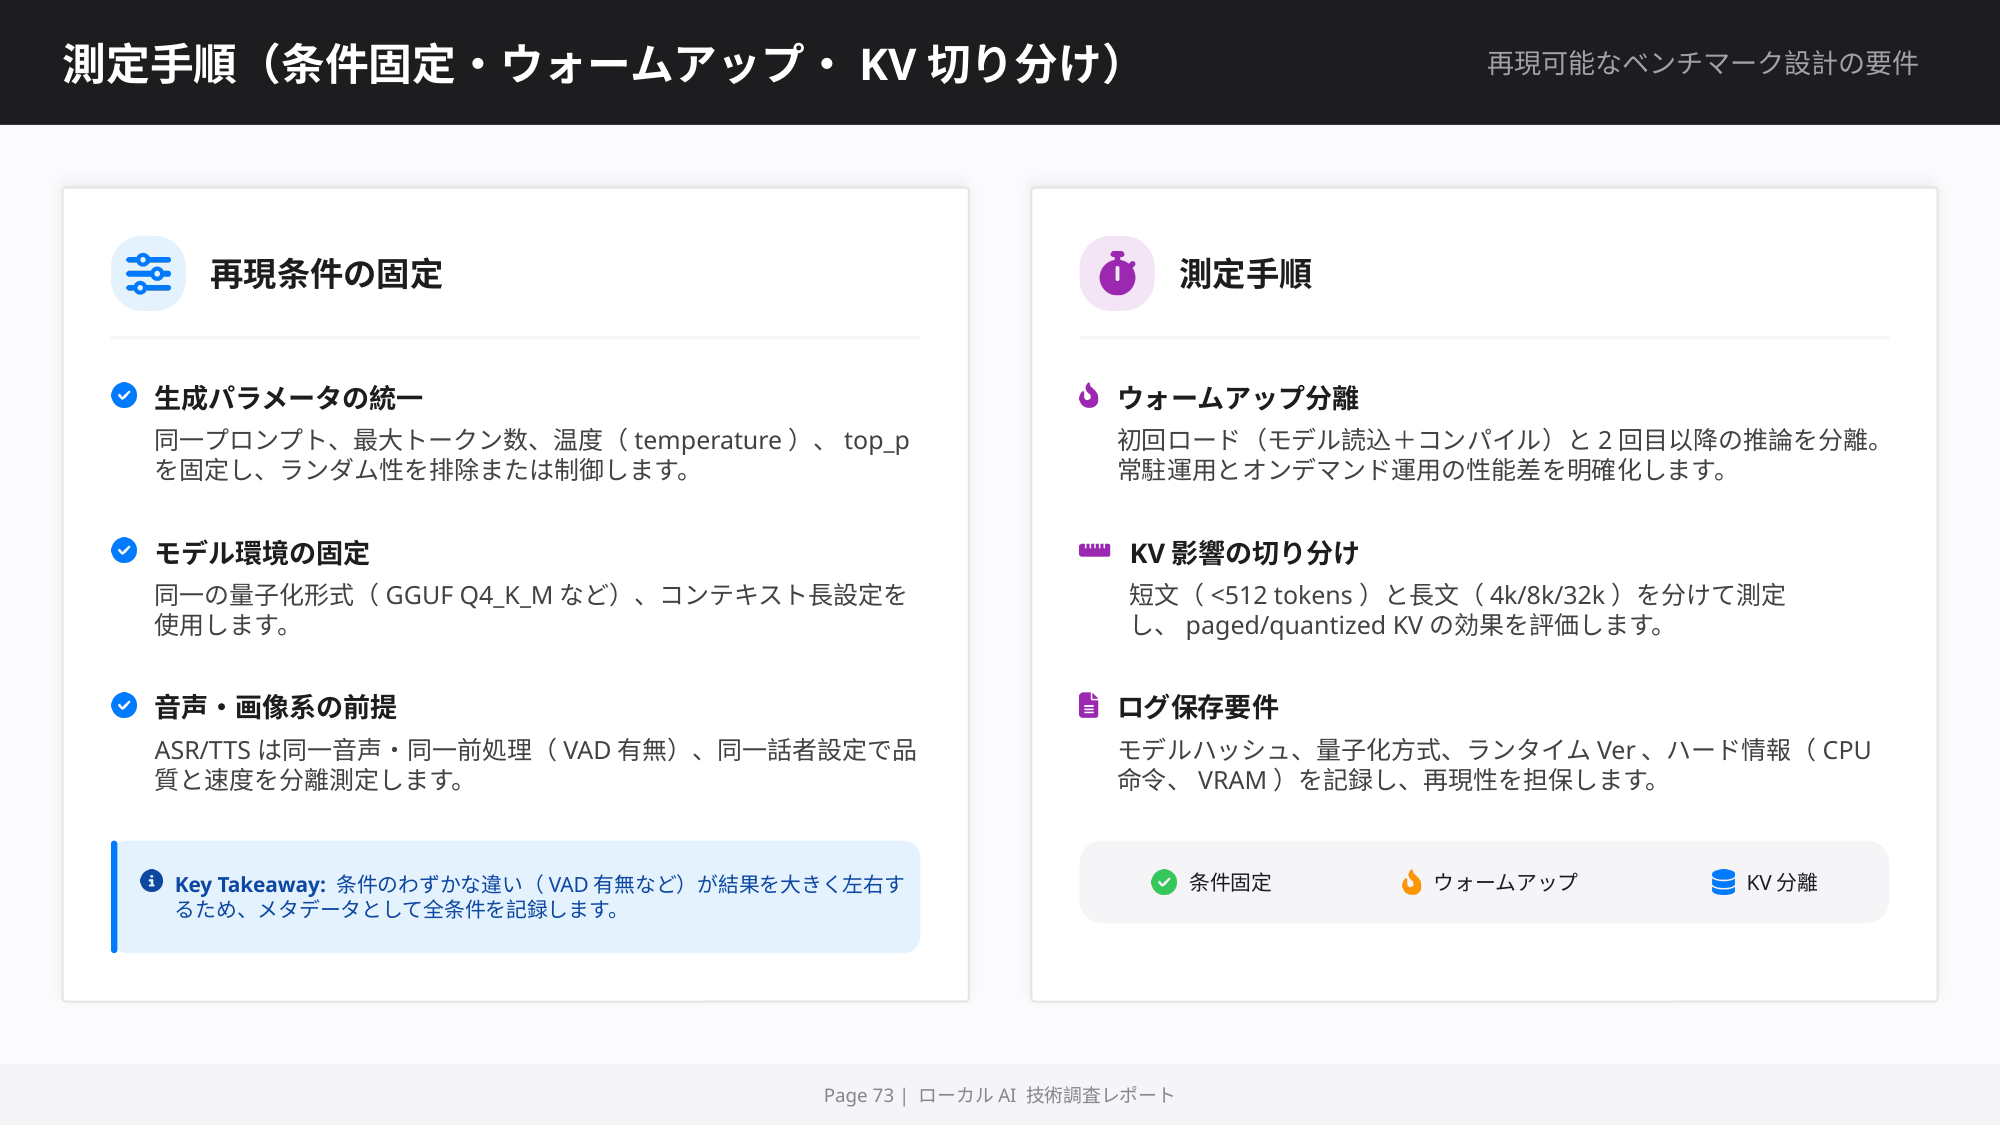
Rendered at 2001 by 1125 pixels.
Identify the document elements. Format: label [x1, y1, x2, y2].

picture [110, 537, 137, 563]
picture [126, 251, 171, 296]
picture [1079, 692, 1099, 718]
picture [1402, 869, 1422, 895]
picture [1097, 251, 1137, 296]
picture [110, 692, 137, 718]
picture [1151, 869, 1177, 895]
picture [140, 869, 163, 892]
text_box [0, 0, 2000, 1064]
picture [1079, 537, 1111, 563]
picture [1079, 382, 1099, 408]
picture [110, 382, 137, 408]
picture [1712, 869, 1735, 895]
picture [0, 1064, 2000, 1125]
